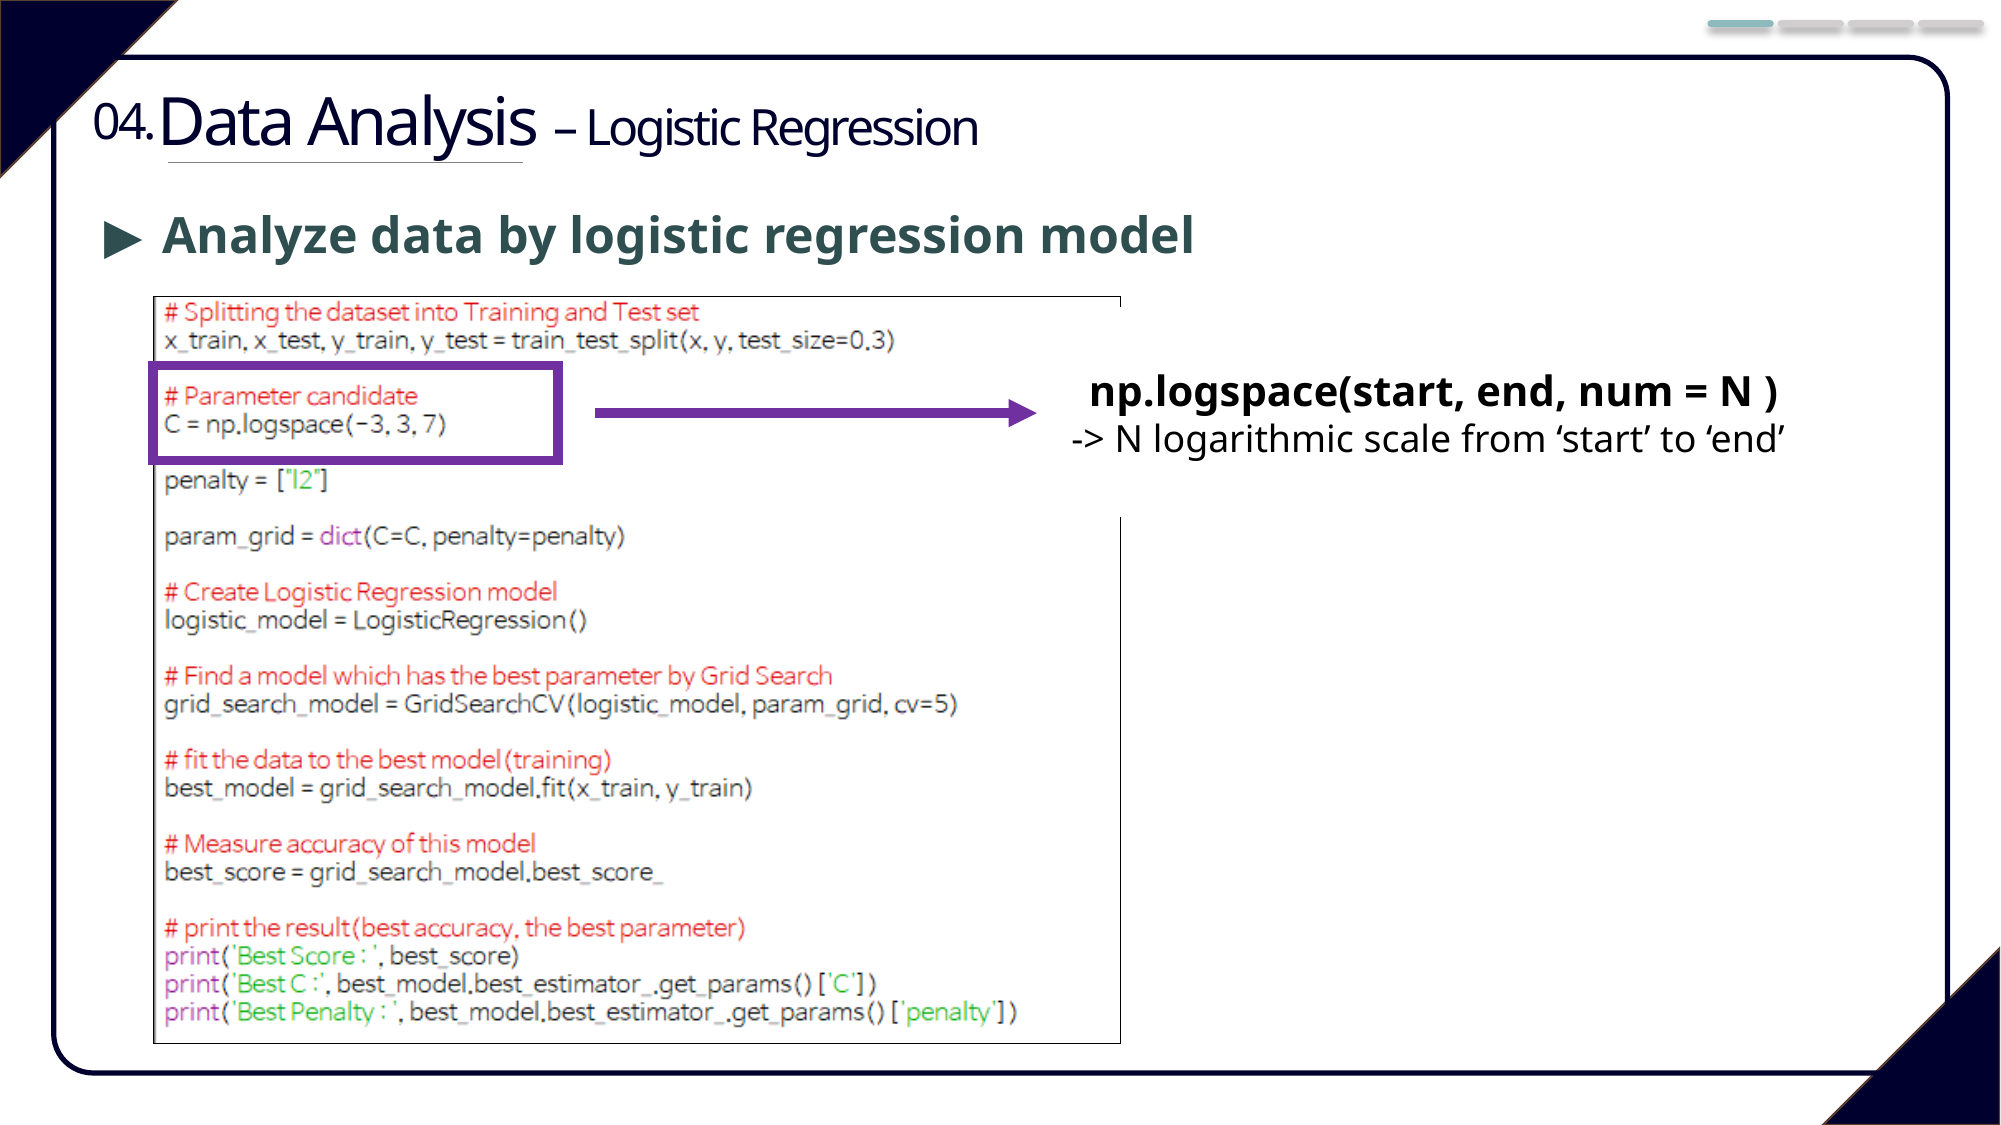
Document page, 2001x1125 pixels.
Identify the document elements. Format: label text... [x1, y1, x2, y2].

text_box Data Analysis – Logistic Regression [143, 71, 996, 167]
text_box [52, 56, 1949, 1075]
text_box np.logspace(start, end, num = N ) -> N logarithmic scale from ‘start’ to ‘end’ [1121, 307, 1811, 517]
picture [153, 296, 1121, 1044]
text_box ▶ Analyze data by logistic regression model [89, 195, 1285, 271]
